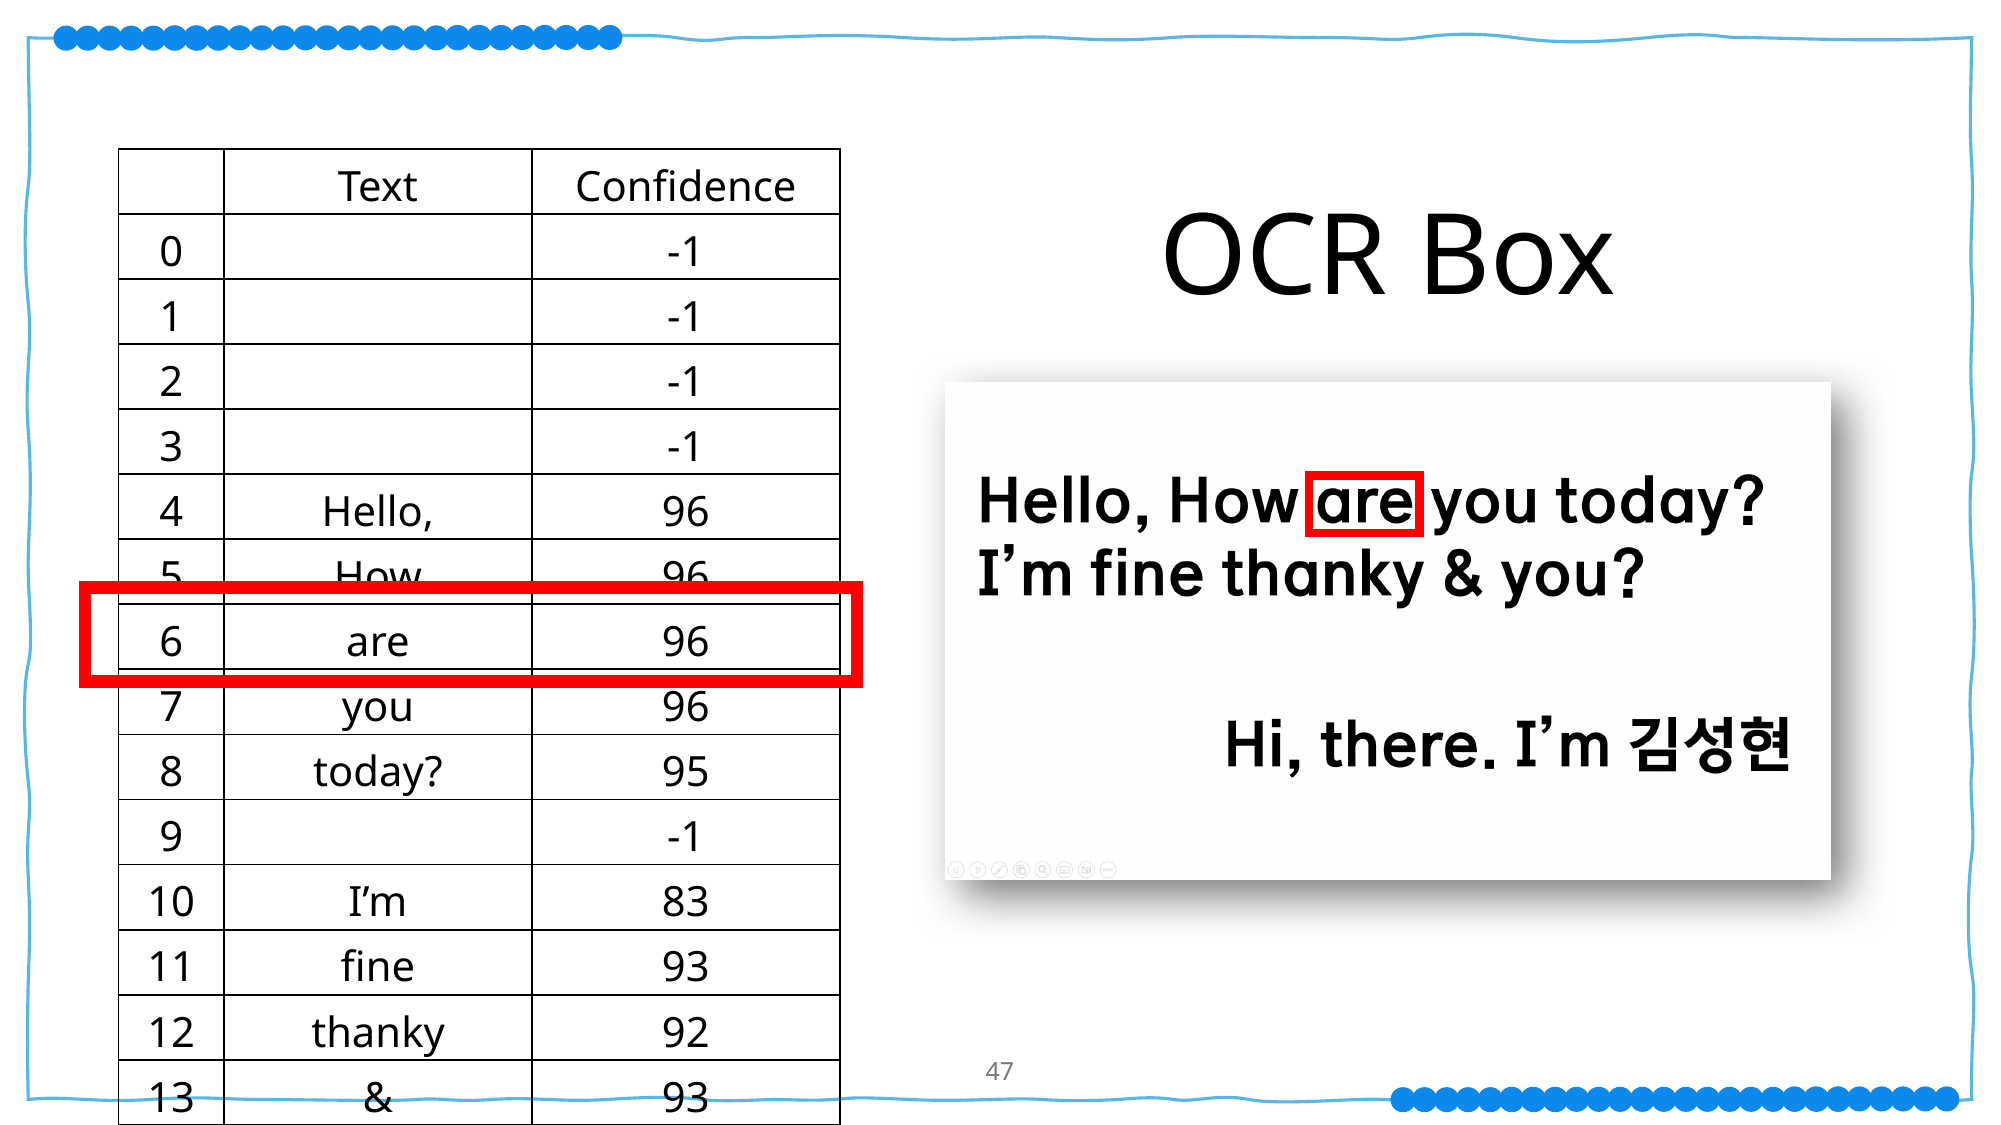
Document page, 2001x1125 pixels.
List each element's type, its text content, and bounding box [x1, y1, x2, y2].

table_cell 83 [533, 865, 839, 929]
table_cell 8 [119, 735, 223, 799]
table_cell [225, 410, 531, 473]
table_cell 1 [119, 280, 223, 343]
table_cell [225, 800, 531, 864]
table_cell -1 [533, 280, 839, 343]
table_cell thanky [225, 996, 531, 1059]
table_cell [225, 345, 531, 408]
table_cell 96 [533, 683, 839, 734]
table_header [119, 150, 223, 213]
table_cell [225, 215, 531, 278]
slide_number 46 [1094, 1099, 1225, 1103]
text_box [1389, 1085, 1960, 1113]
table_cell 0 [119, 215, 223, 278]
table_cell 95 [533, 735, 839, 799]
text_box [83, 586, 859, 683]
table_cell Hello, [225, 475, 531, 538]
table_cell -1 [533, 800, 839, 864]
table_header Text [225, 150, 531, 213]
text_box [53, 24, 623, 52]
table_cell 10 [119, 865, 223, 929]
table_cell fine [225, 931, 531, 994]
table_cell 3 [119, 410, 223, 473]
table_cell [225, 280, 531, 343]
text_box [22, 32, 1976, 1104]
table_cell How [225, 540, 531, 586]
table_cell 96 [533, 475, 839, 538]
table_cell -1 [533, 410, 839, 473]
table_cell 92 [533, 996, 839, 1059]
table_cell 13 [119, 1061, 223, 1124]
table_cell -1 [533, 345, 839, 408]
text_box [957, 394, 1856, 906]
table_cell -1 [533, 215, 839, 278]
table_cell 18 [937, 374, 1870, 920]
table_cell 4 [119, 475, 223, 538]
table_cell 2 [119, 345, 223, 408]
table_cell 9 [119, 800, 223, 864]
table_header Confidence [533, 150, 839, 213]
picture [944, 382, 1831, 881]
table_cell 12 [119, 996, 223, 1059]
table_cell 11 [119, 931, 223, 994]
table_cell & [225, 1061, 531, 1124]
table_cell 7 [119, 683, 223, 734]
table_cell 5 [119, 540, 223, 586]
table_cell 96 [533, 540, 839, 586]
table_cell 93 [533, 1061, 839, 1124]
table_cell you [225, 683, 531, 734]
text_box OCR Box [1144, 174, 1631, 325]
table_cell I’m [225, 865, 531, 929]
table_cell today? [225, 735, 531, 799]
table_cell 93 [533, 931, 839, 994]
